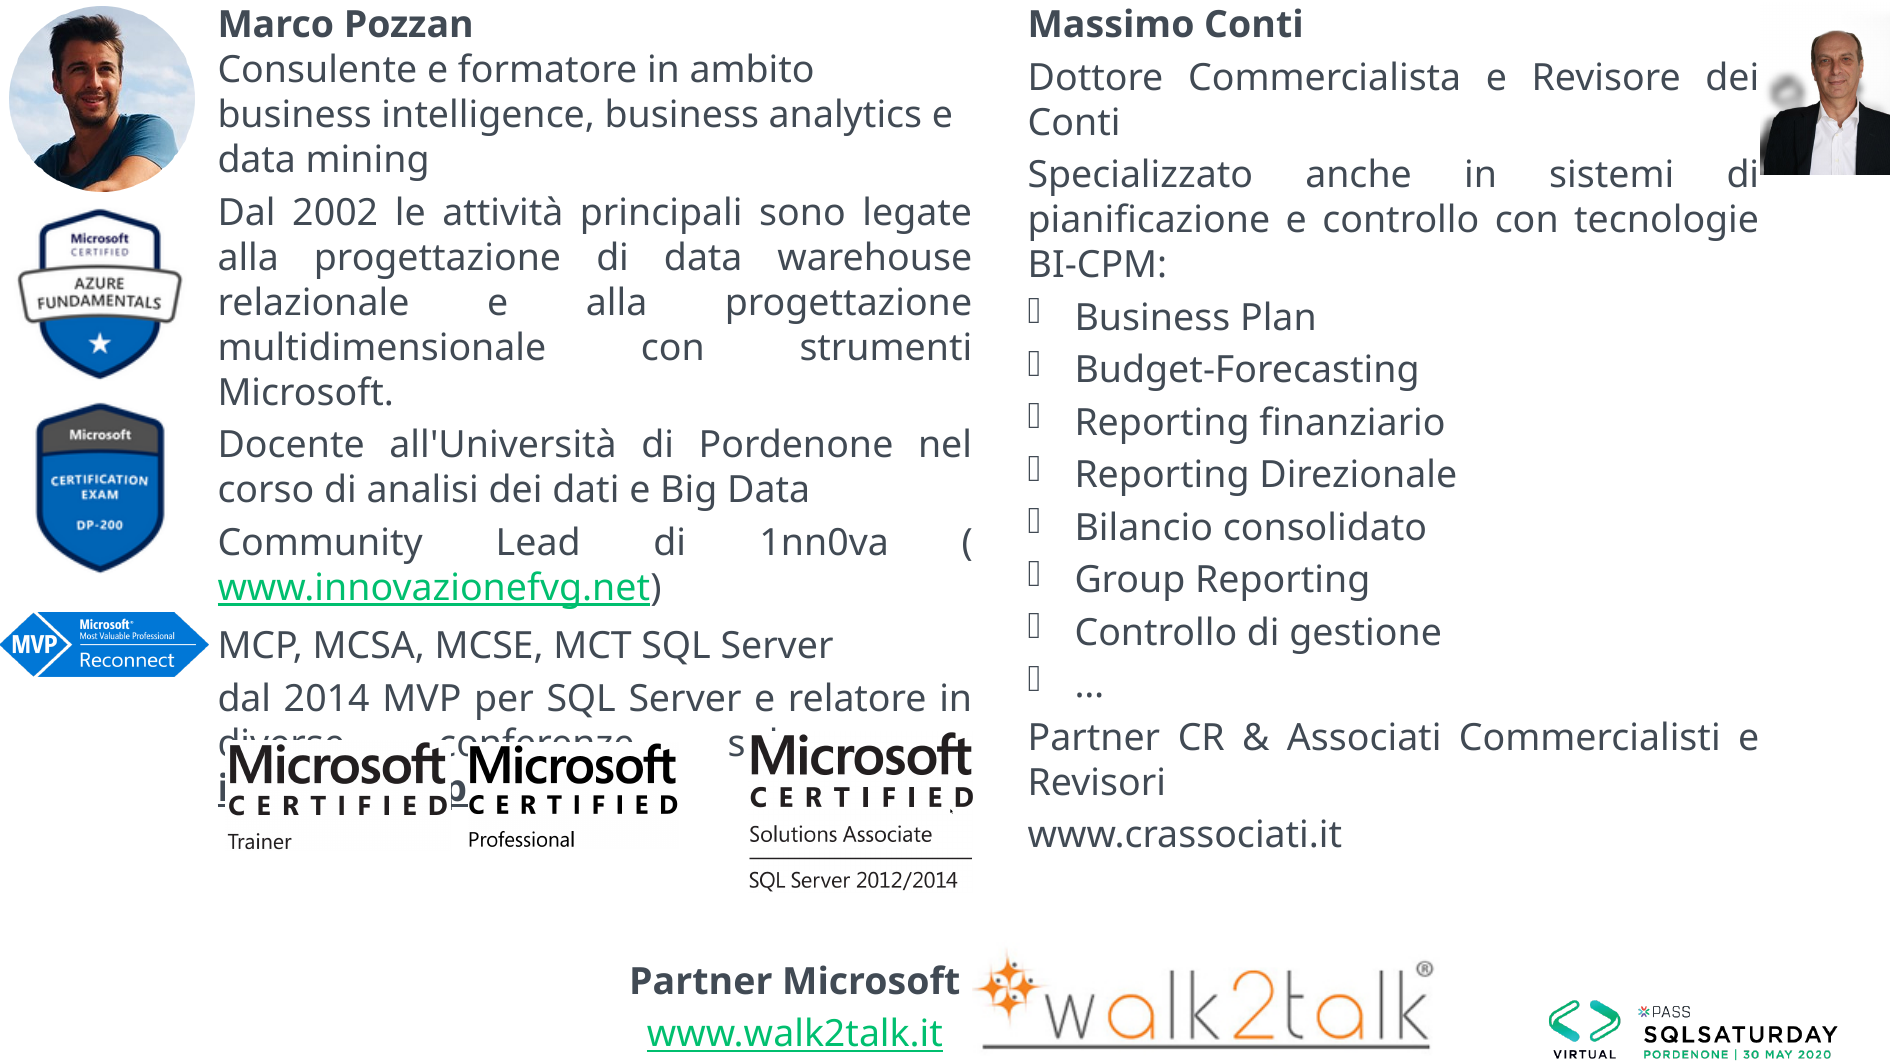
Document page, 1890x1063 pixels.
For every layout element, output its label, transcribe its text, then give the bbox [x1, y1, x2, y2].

picture [225, 740, 451, 852]
picture [4, 1, 200, 193]
picture [9, 394, 182, 586]
picture [748, 731, 974, 893]
picture [1517, 985, 1890, 1063]
picture [0, 612, 209, 677]
picture [972, 937, 1450, 1058]
text_box Massimo Conti Dottore Commercialista e Revisore dei Conti Specializzato anche in sistemi di pianificazione e controllo con tecnologie BI-CPM: Business Plan Budget-Forecasting Reporting finanziario Reporting Direzionale Bilancio consolidato Group Reporting Controllo di gestione … Partner CR & Associati Commercialisti e Revisori www.crassociati.it [1027, 0, 1761, 615]
picture [1759, 1, 1890, 176]
picture [9, 200, 205, 387]
text_box Partner Microsoft www.walk2talk.it [616, 956, 967, 1038]
picture [467, 742, 679, 849]
list Marco Pozzan Consulente e formatore in ambito business intelligence, business analytics e data mining Dal 2002 le attività principali sono legate alla progettazione di data warehouse relazionale e alla progettazione multidimensionale con strumenti Microsoft. Docente all'Università di Pordenone nel corso di analisi dei dati e Big Data Community Lead di 1nn0va (www.innovazionefvg.net) MCP, MCSA, MCSE, MCT SQL Server dal 2014 MVP per SQL Server e relatore in diverse conferenze sul tema. info@marcopozzan.it [217, 0, 973, 748]
